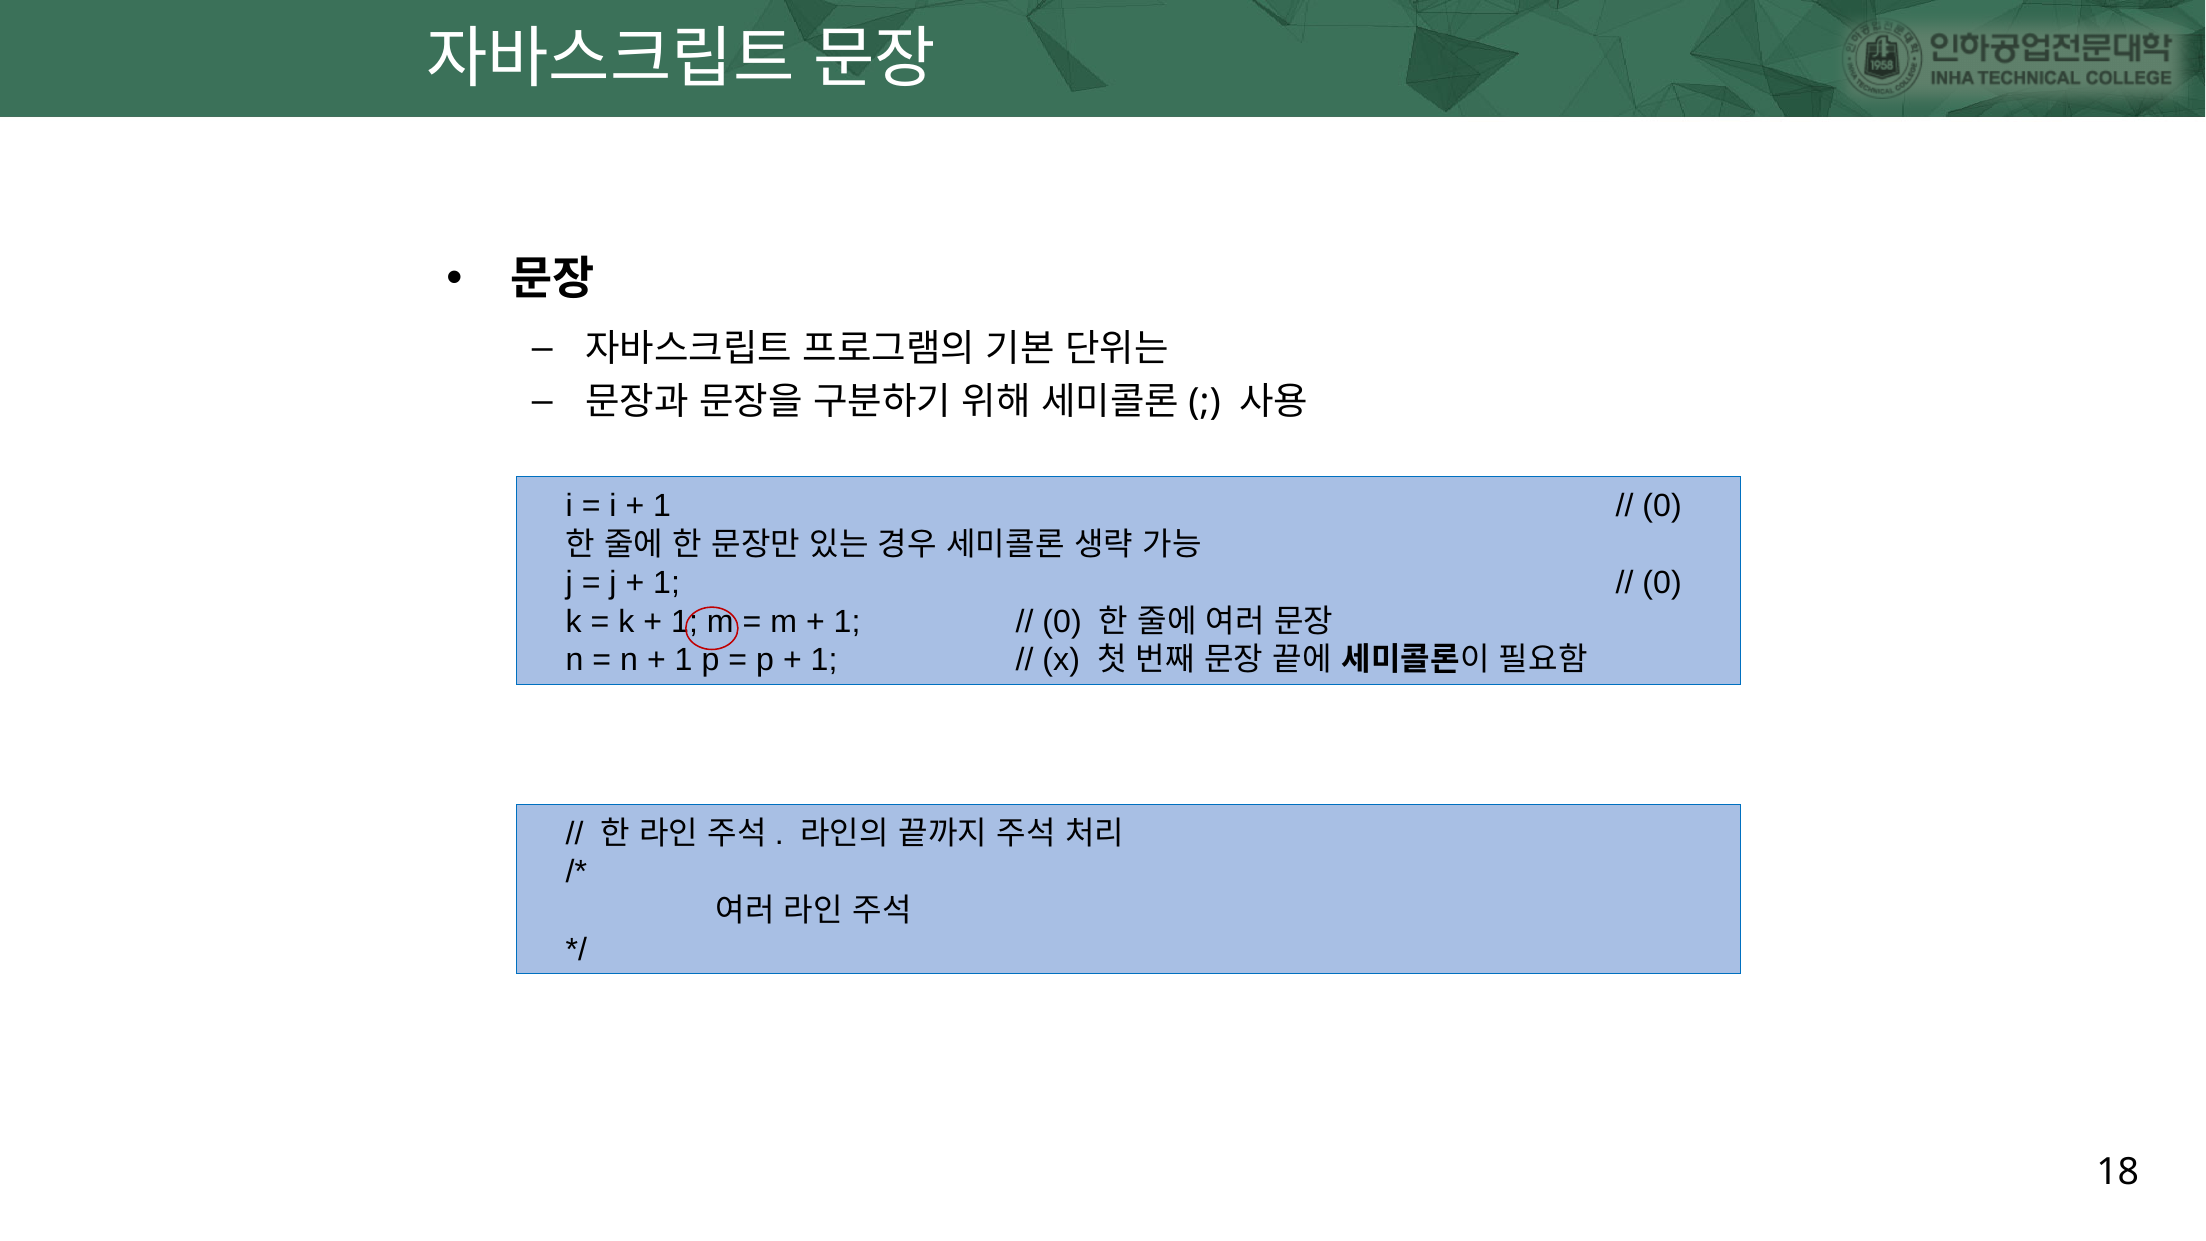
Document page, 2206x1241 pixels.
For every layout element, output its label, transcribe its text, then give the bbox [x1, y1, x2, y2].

list 문장 자바스크립트 프로그램의 기본 단위는 문장과 문장을 구분하기 위해 세미콜론(;) 사용 주석문 [429, 240, 2206, 1153]
picture [0, 0, 2206, 1108]
text_box // 한 라인 주석. 라인의 끝까지 주석 처리 /* 여러 라인 주석 */ [516, 804, 1741, 974]
text_box i = i + 1 // (0) 한 줄에 한 문장만 있는 경우 세미콜론 생략 가능 j = j + 1; // (0) k = k + 1; m = m + 1; // (0) 한 줄에 여러 문장 n = n + 1 p = p + 1; // (x) 첫 번째 문장 끝에 세미콜론이 필요함 [516, 476, 1741, 685]
title 자바스크립트 문장 [408, 25, 1797, 85]
text_box [683, 605, 740, 652]
